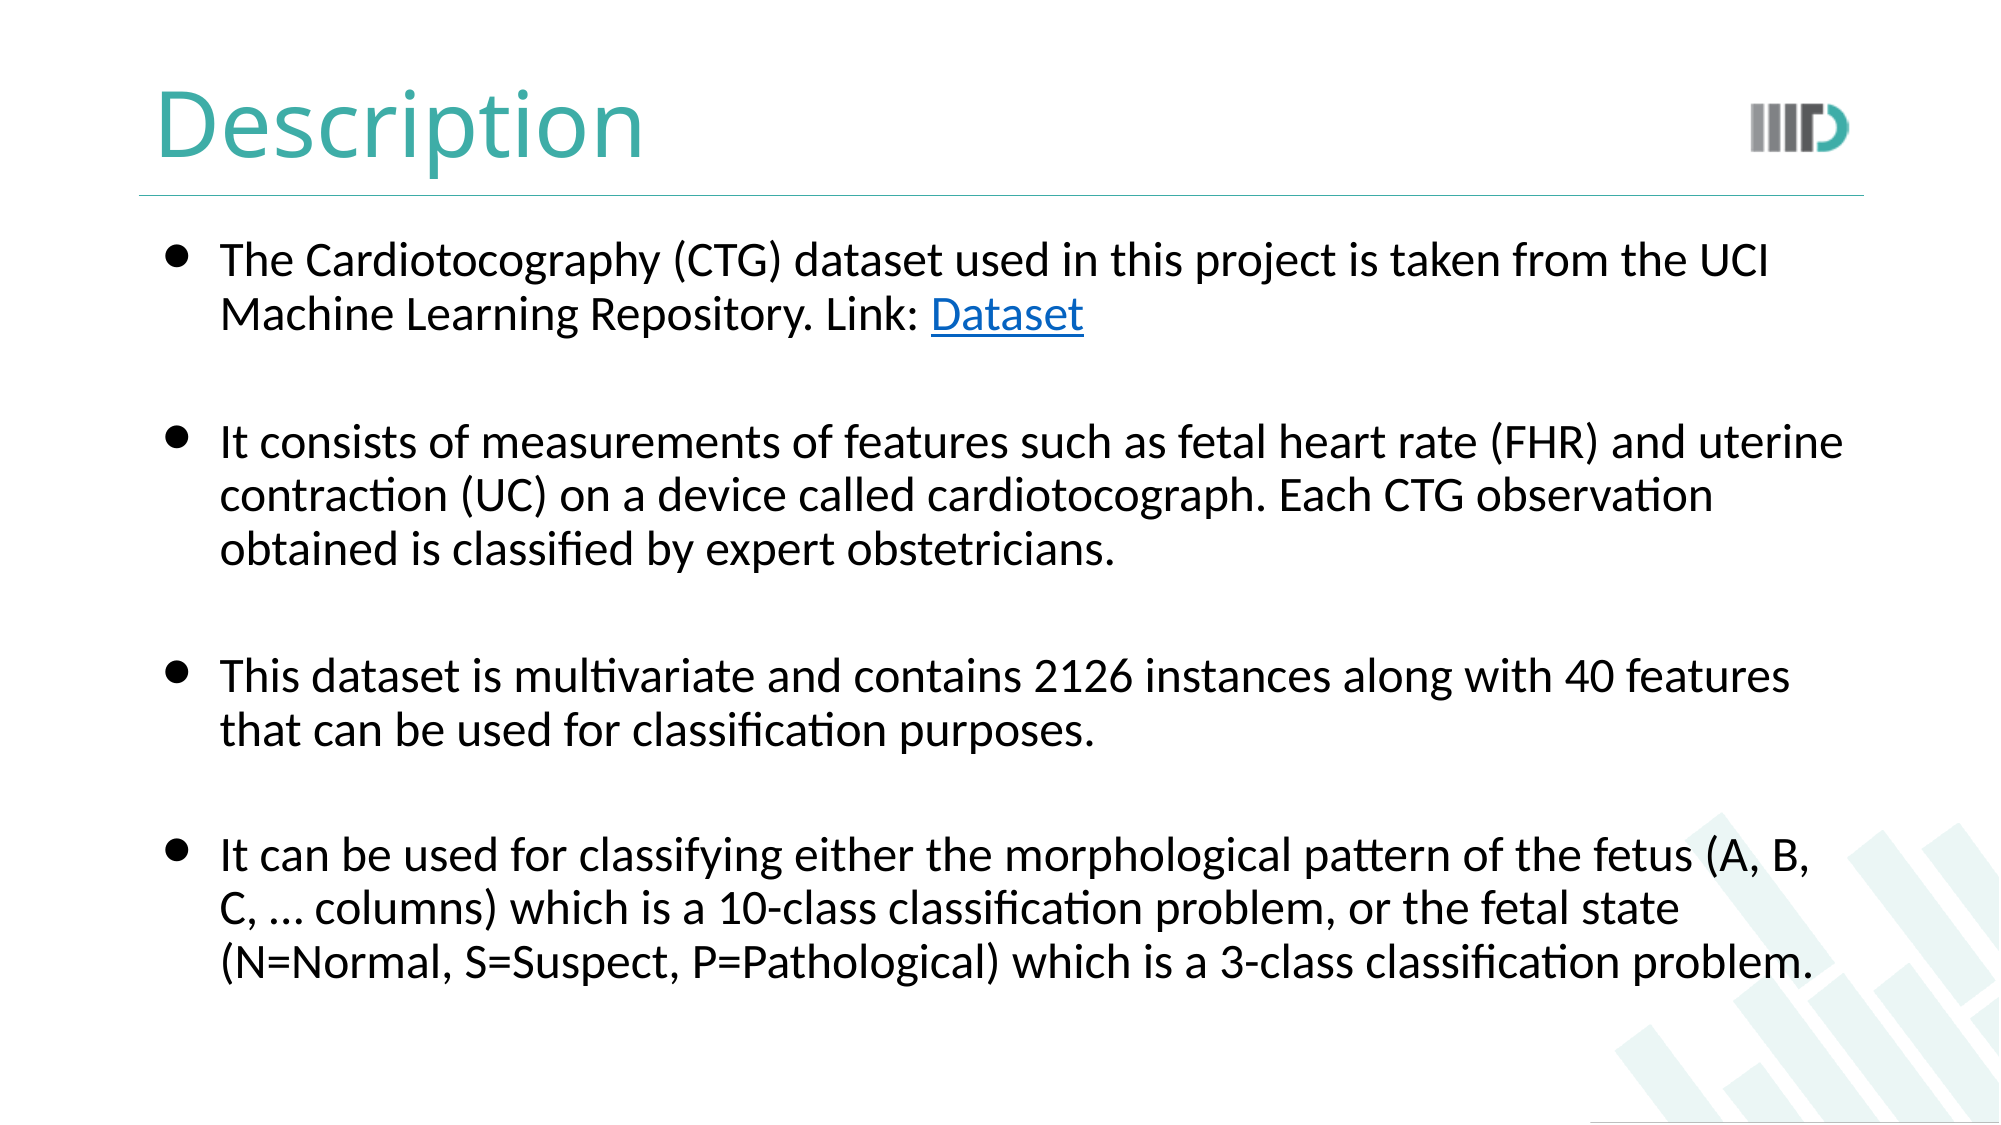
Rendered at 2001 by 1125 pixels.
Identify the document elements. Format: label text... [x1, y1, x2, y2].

list The Cardiotocography (CTG) dataset used in this project is taken from the UCI Machine Learning Repository. Link: Dataset It consists of measurements of features such as fetal heart rate (FHR) and uterine contraction (UC) on a device called cardiotocograph. Each CTG observation obtained is classified by expert obstetricians. This dataset is multivariate and contains 2126 instances along with 40 features that can be used for classification purposes. It can be used for classifying either the morphological pattern of the fetus (A, B, C, … columns) which is a 10-class classification problem, or the fetal state (N=Normal, S=Suspect, P=Pathological) which is a 3-class classification problem. [138, 226, 1864, 1014]
title Description [138, 60, 1689, 196]
picture [1590, 785, 2000, 1125]
picture [1732, 91, 1864, 165]
